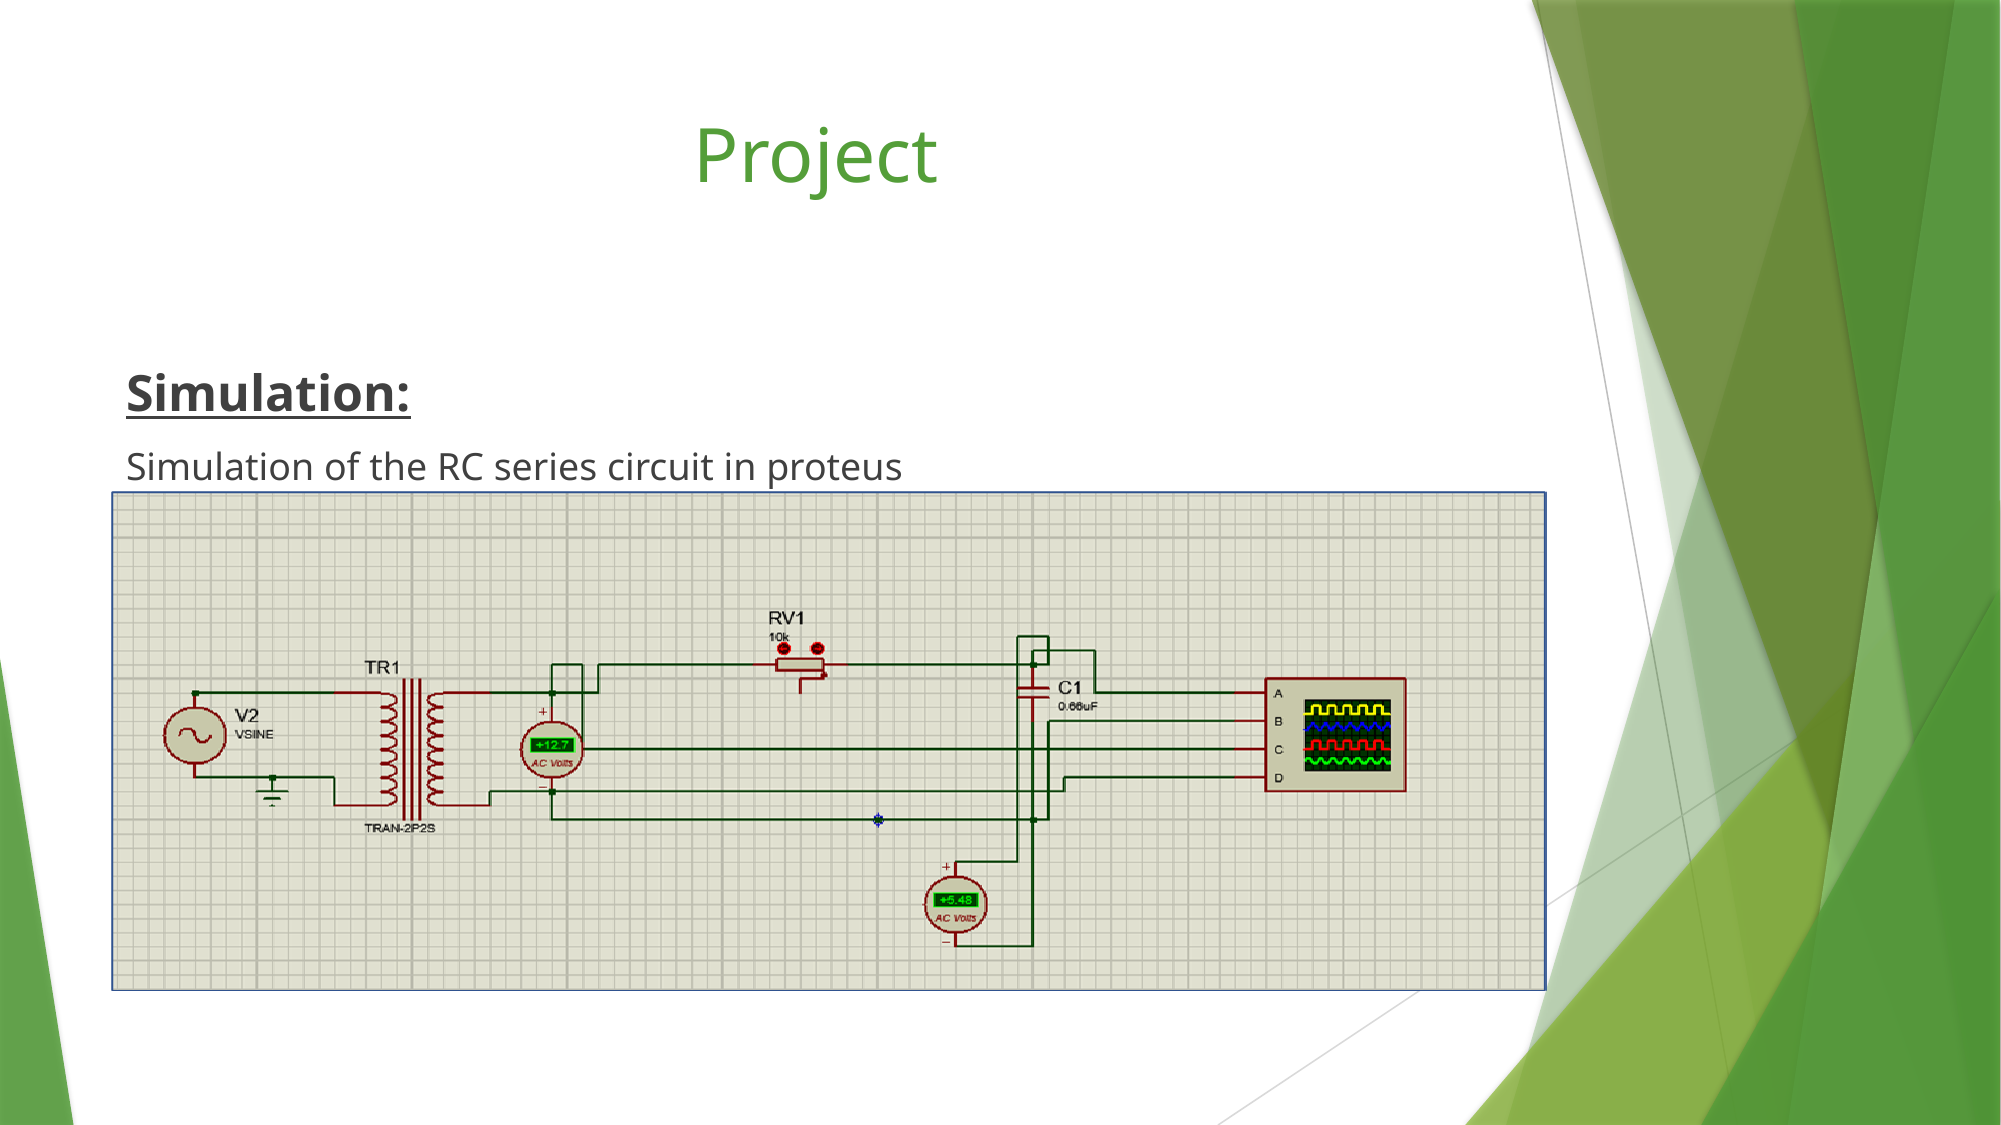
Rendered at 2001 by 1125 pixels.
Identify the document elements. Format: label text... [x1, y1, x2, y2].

title Project [111, 99, 1522, 317]
picture [110, 490, 1548, 992]
list Simulation: Simulation of the RC series circuit in proteus [111, 354, 1522, 490]
